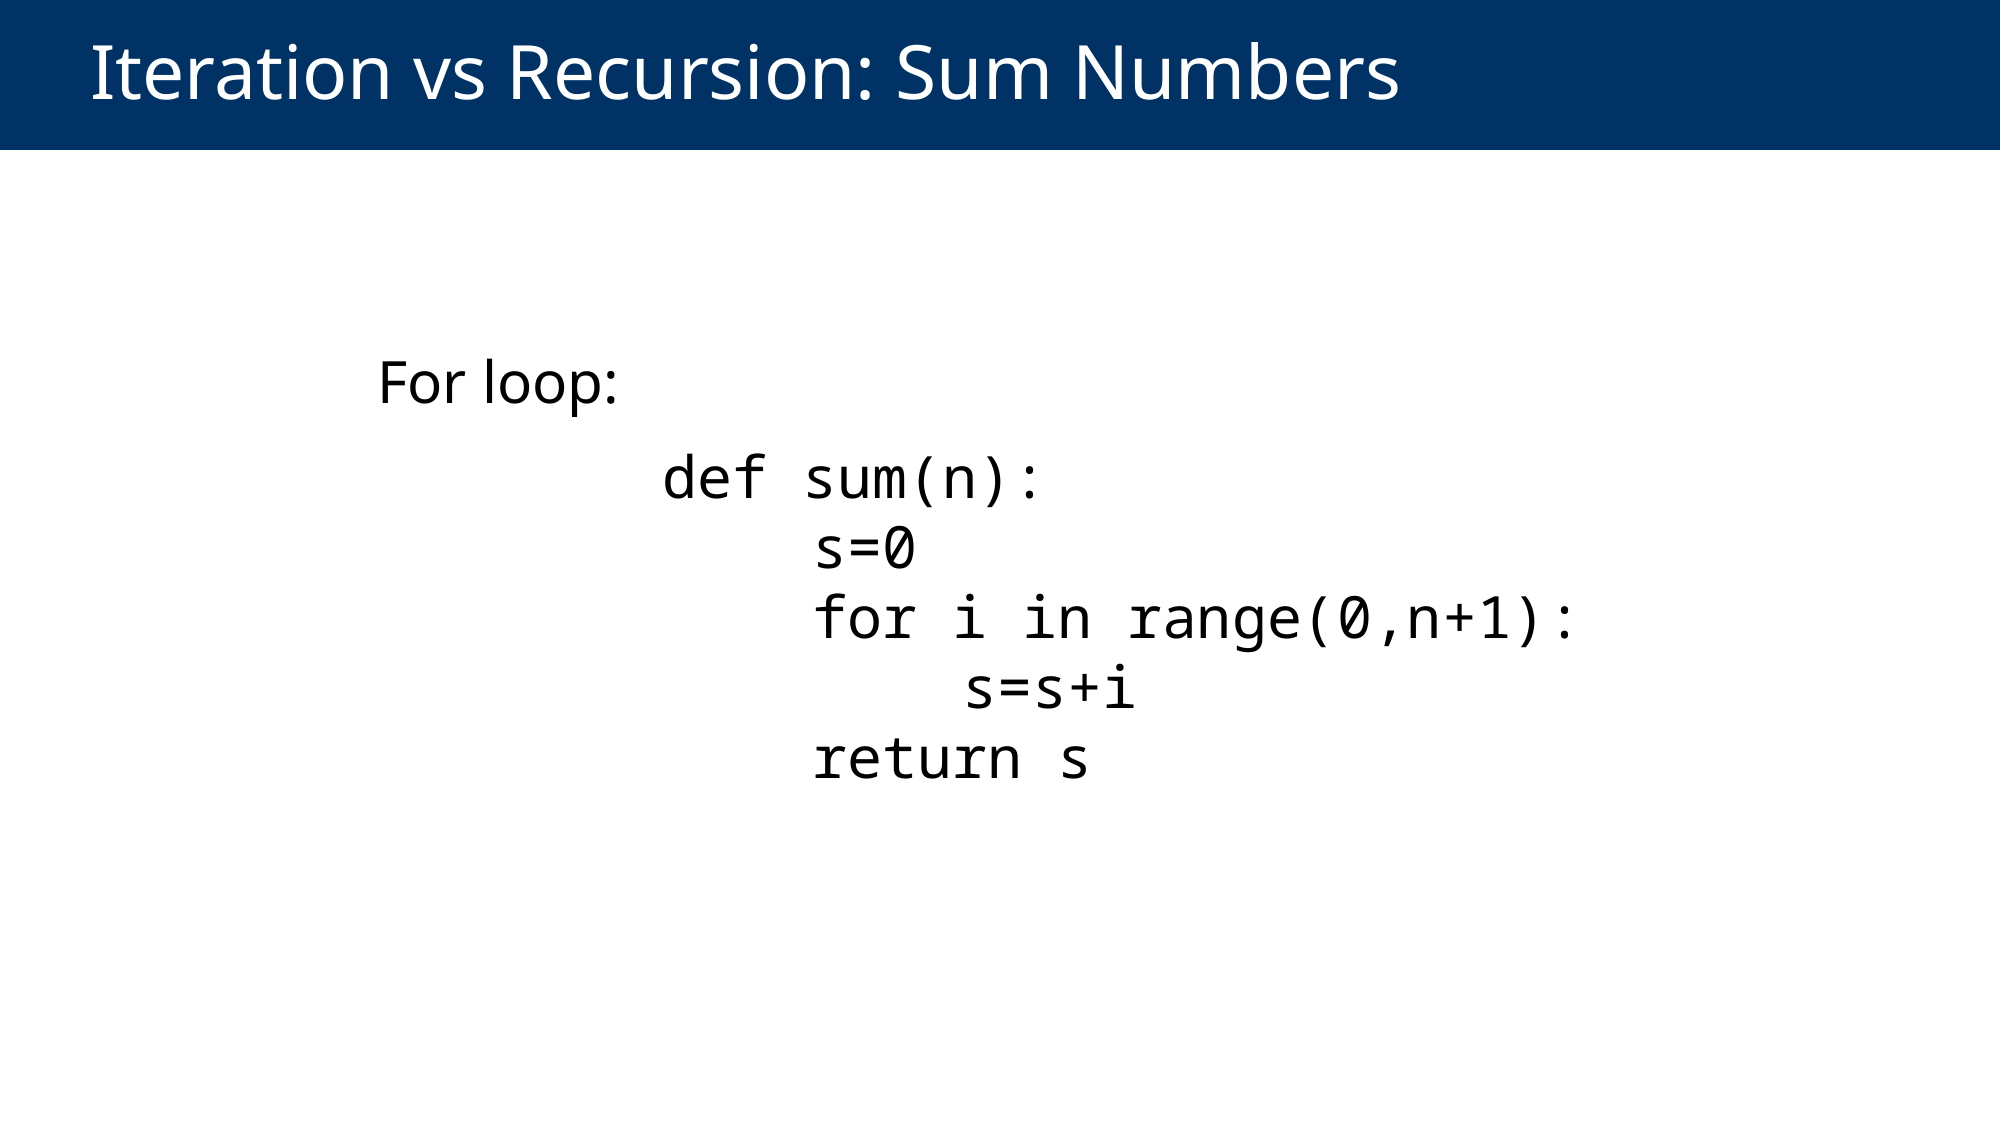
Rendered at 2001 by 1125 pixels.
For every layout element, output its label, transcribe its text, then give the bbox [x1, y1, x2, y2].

title Iteration vs Recursion: Sum Numbers [0, 0, 2000, 152]
list For loop: [362, 338, 650, 401]
text_box def sum(n): s=0 for i in range(0,n+1): s=s+i return s [647, 432, 1707, 798]
